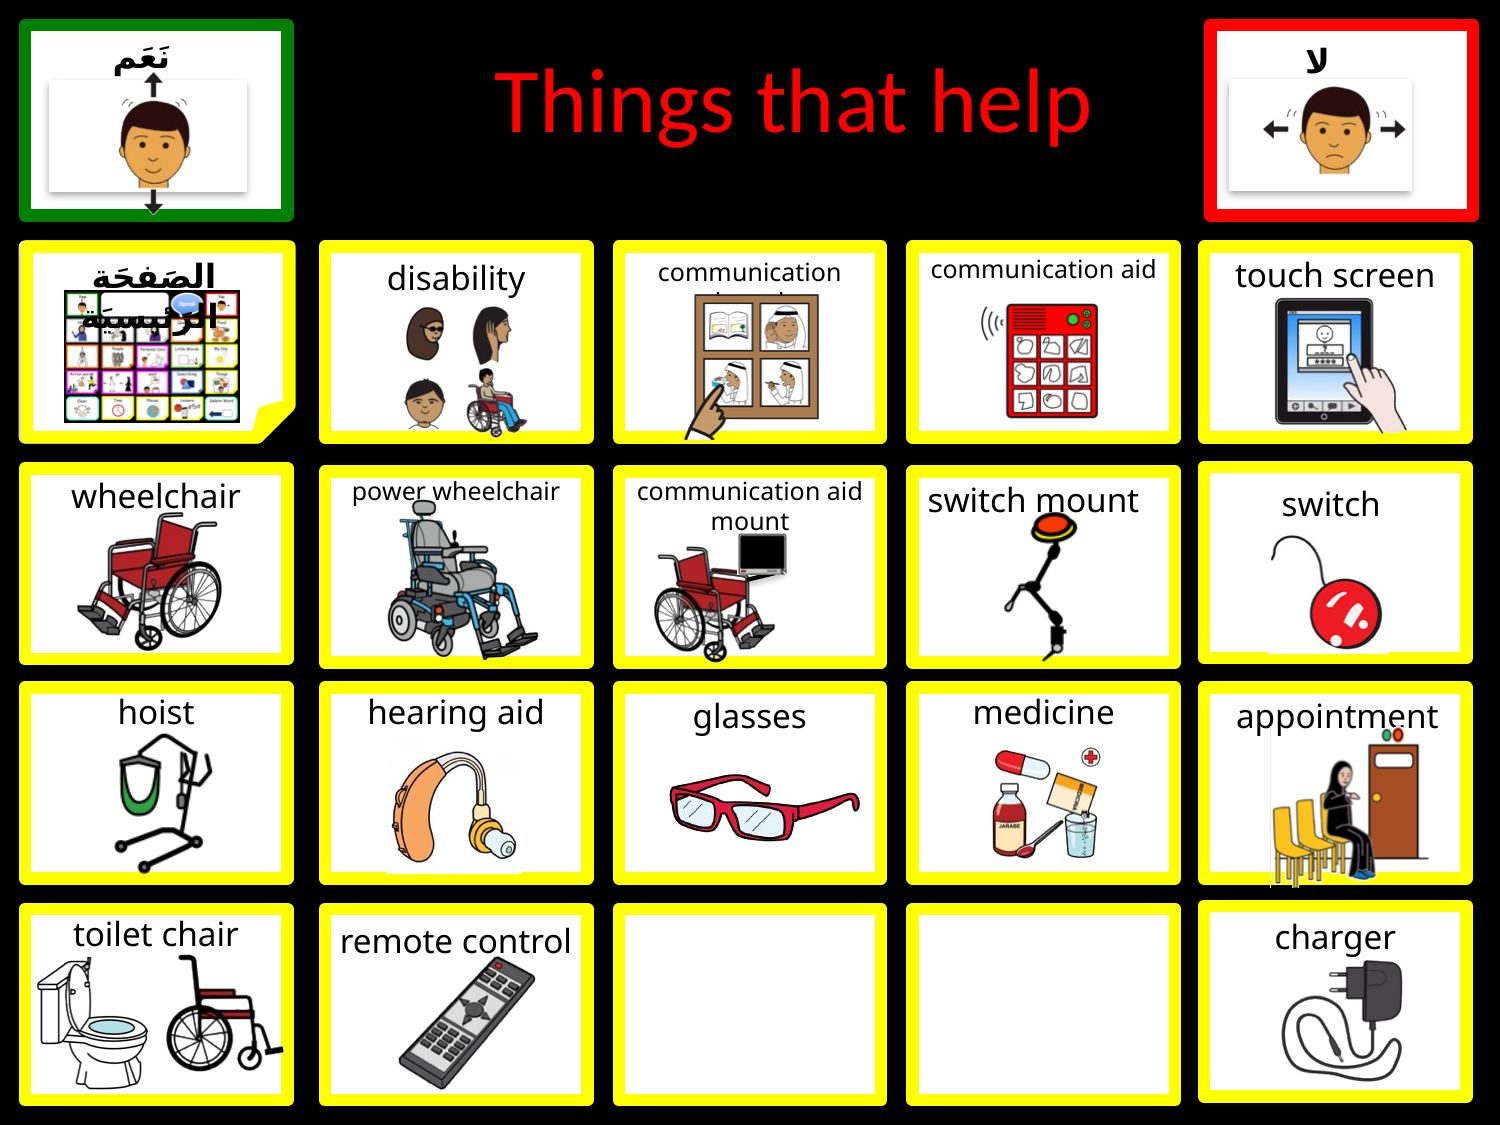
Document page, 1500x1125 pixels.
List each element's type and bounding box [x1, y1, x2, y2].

text_box [618, 908, 882, 1101]
text_box [1203, 246, 1467, 438]
picture [668, 710, 861, 904]
picture [1268, 531, 1389, 655]
text_box [324, 908, 588, 1101]
picture [72, 504, 227, 659]
picture [22, 946, 294, 1094]
text_box [902, 471, 1176, 663]
text_box [324, 246, 588, 438]
picture [395, 950, 539, 1095]
text_box [618, 687, 882, 879]
text_box [1200, 466, 1467, 659]
text_box [607, 246, 893, 438]
picture [64, 290, 241, 424]
picture [1270, 726, 1435, 888]
picture [989, 745, 1105, 861]
picture [81, 721, 248, 887]
picture [976, 298, 1103, 424]
picture [1272, 951, 1413, 1092]
text_box [24, 905, 288, 953]
text_box [324, 468, 588, 663]
text_box [1203, 905, 1467, 1097]
text_box [618, 468, 882, 669]
text_box [24, 467, 288, 660]
text_box [1210, 24, 1474, 216]
text_box [24, 24, 288, 216]
text_box [912, 246, 1176, 438]
text_box [1203, 687, 1469, 879]
text_box [24, 245, 291, 439]
picture [396, 301, 537, 442]
text_box [912, 908, 1176, 1101]
picture [1270, 294, 1413, 437]
title [118, 33, 1469, 221]
picture [679, 286, 834, 441]
text_box [24, 684, 288, 879]
picture [378, 494, 548, 665]
text_box [324, 684, 588, 879]
text_box [912, 684, 1176, 879]
picture [961, 503, 1130, 672]
picture [386, 739, 522, 874]
text_box [24, 1082, 288, 1101]
picture [81, 69, 230, 218]
picture [1260, 56, 1409, 205]
